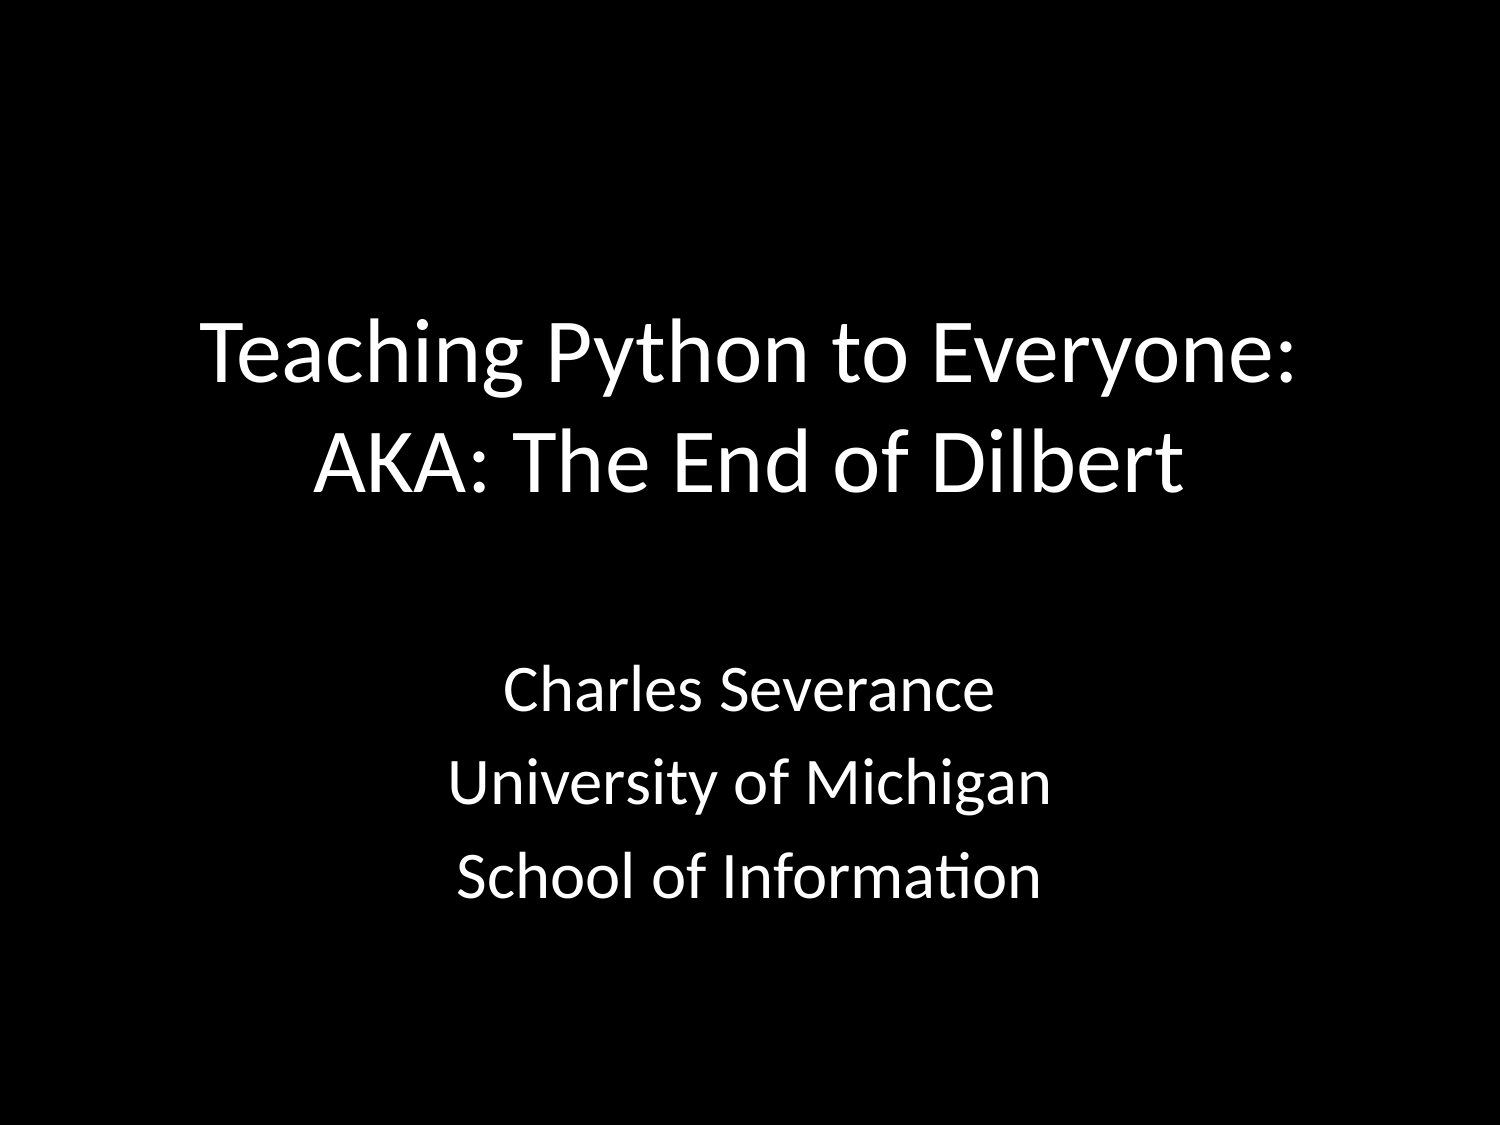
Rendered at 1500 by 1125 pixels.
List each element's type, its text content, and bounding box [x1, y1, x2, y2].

title Teaching Python to Everyone: AKA: The End of Dilbert [112, 211, 1388, 591]
subtitle Charles Severance University of Michigan School of Information [225, 637, 1275, 925]
